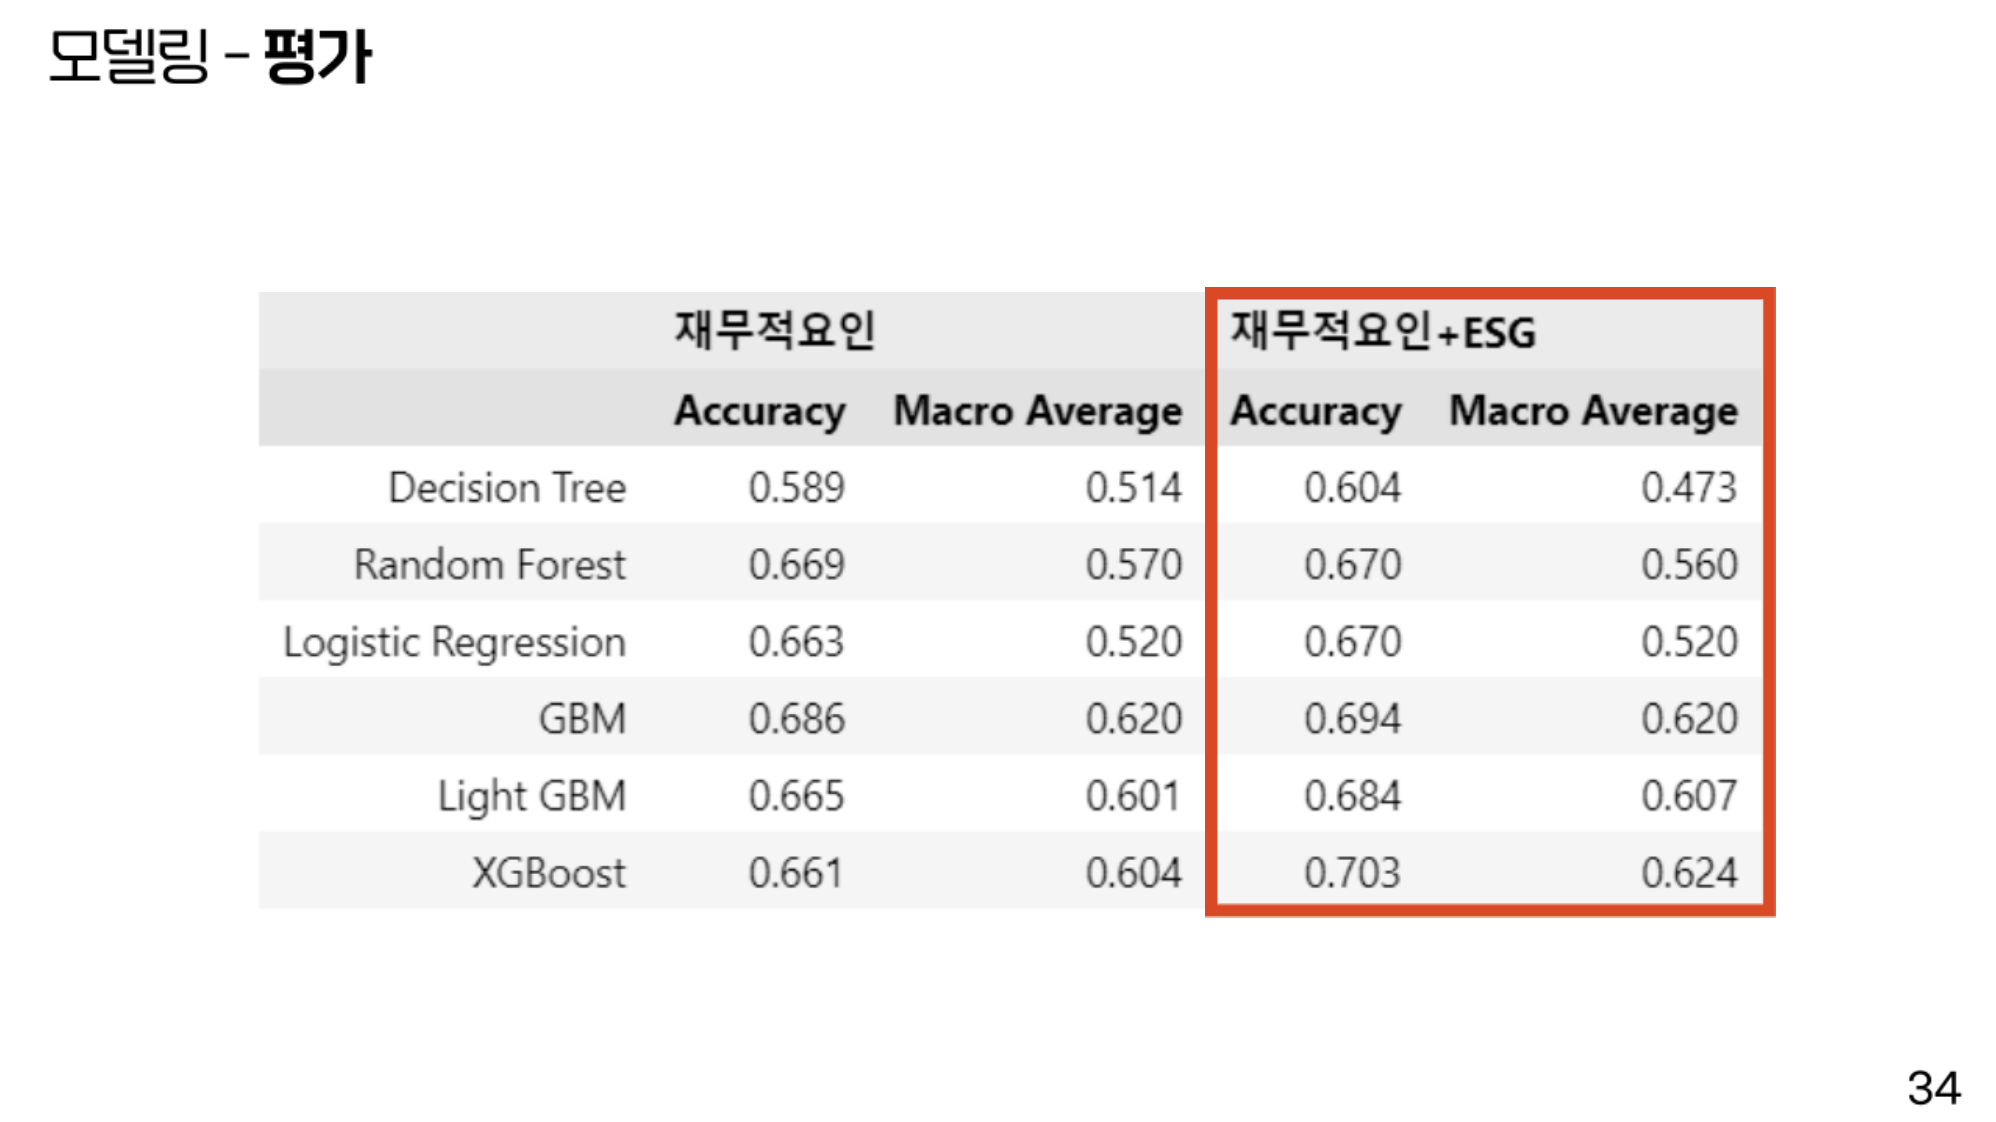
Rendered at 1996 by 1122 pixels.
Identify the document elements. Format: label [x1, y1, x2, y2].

picture [1869, 1058, 1984, 1122]
picture [9, 0, 407, 115]
text_box [243, 292, 1776, 947]
text_box [1205, 287, 1776, 918]
